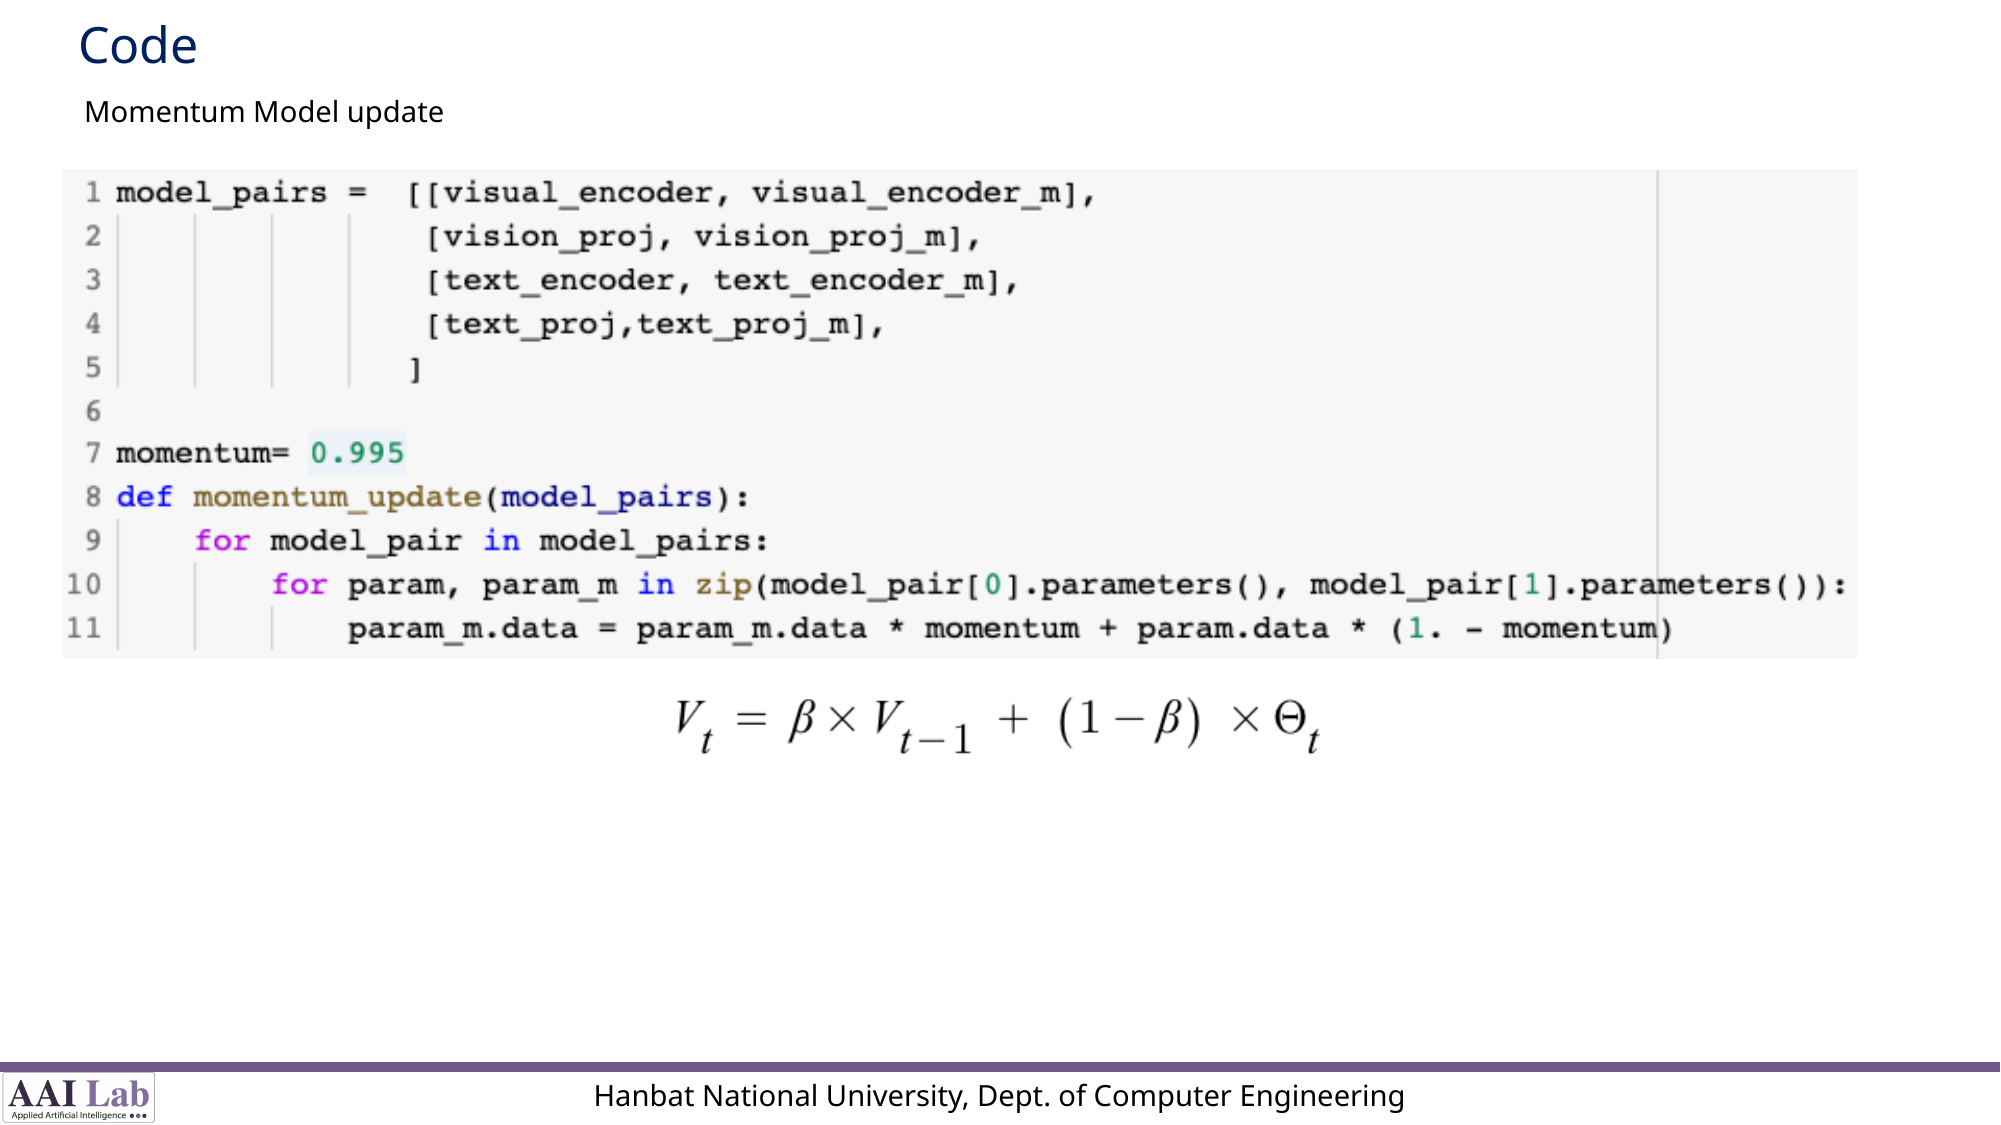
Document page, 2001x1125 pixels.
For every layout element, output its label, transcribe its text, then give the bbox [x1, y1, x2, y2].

text_box [1622, 1062, 2000, 1071]
text_box Momentum Model update [69, 72, 988, 143]
picture [62, 168, 1858, 659]
text_box Hanbat National University, Dept. of Computer Engineering [378, 1062, 1622, 1125]
picture [658, 679, 1342, 774]
picture [0, 1070, 158, 1125]
text_box [0, 1062, 378, 1071]
text_box Code [63, 5, 579, 81]
